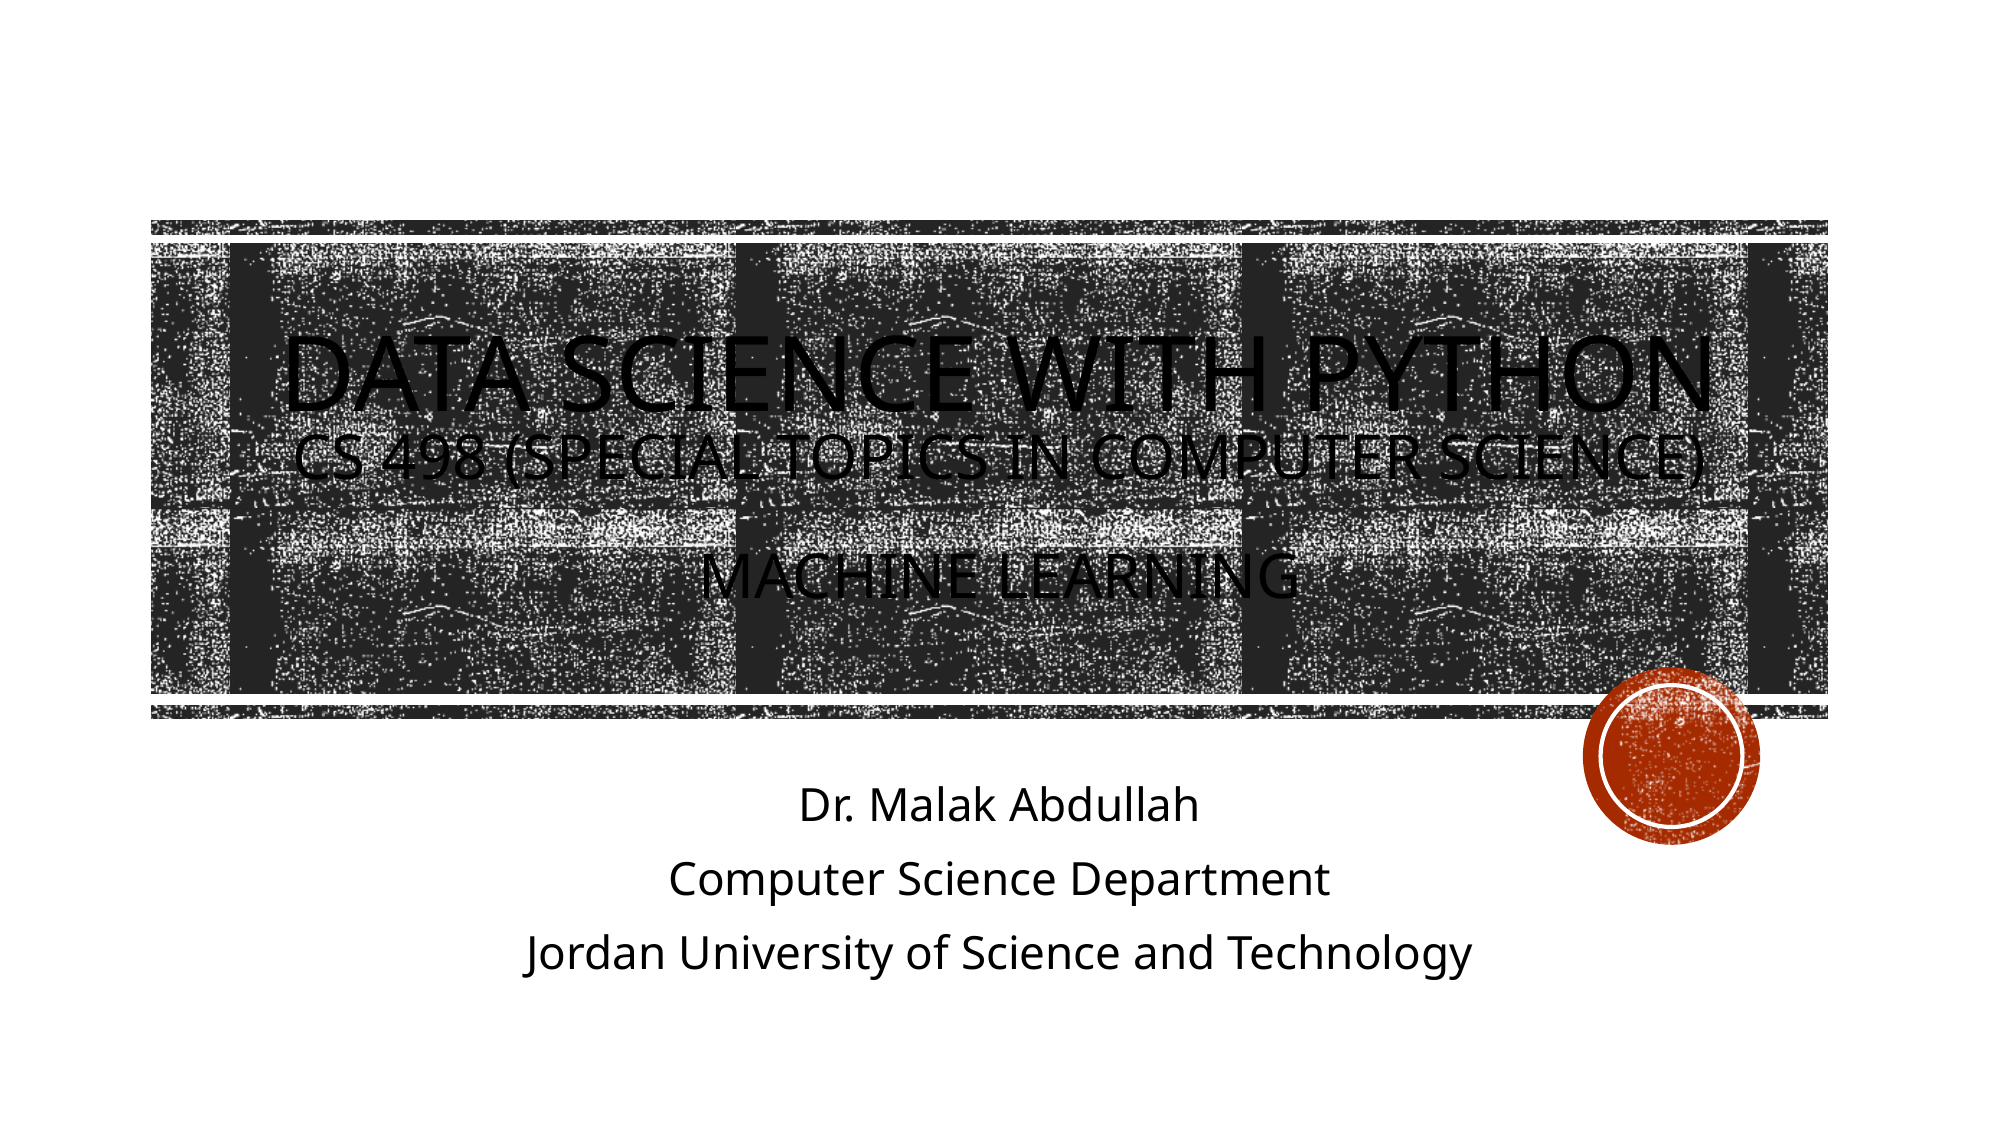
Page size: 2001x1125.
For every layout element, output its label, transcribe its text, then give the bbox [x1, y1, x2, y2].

subtitle Dr. Malak Abdullah Computer Science Department Jordan University of Science and Technology [249, 773, 1750, 1003]
title Data Science with Python CS 498 (Special Topics in Computer Science) Machine Learning [249, 257, 1750, 685]
